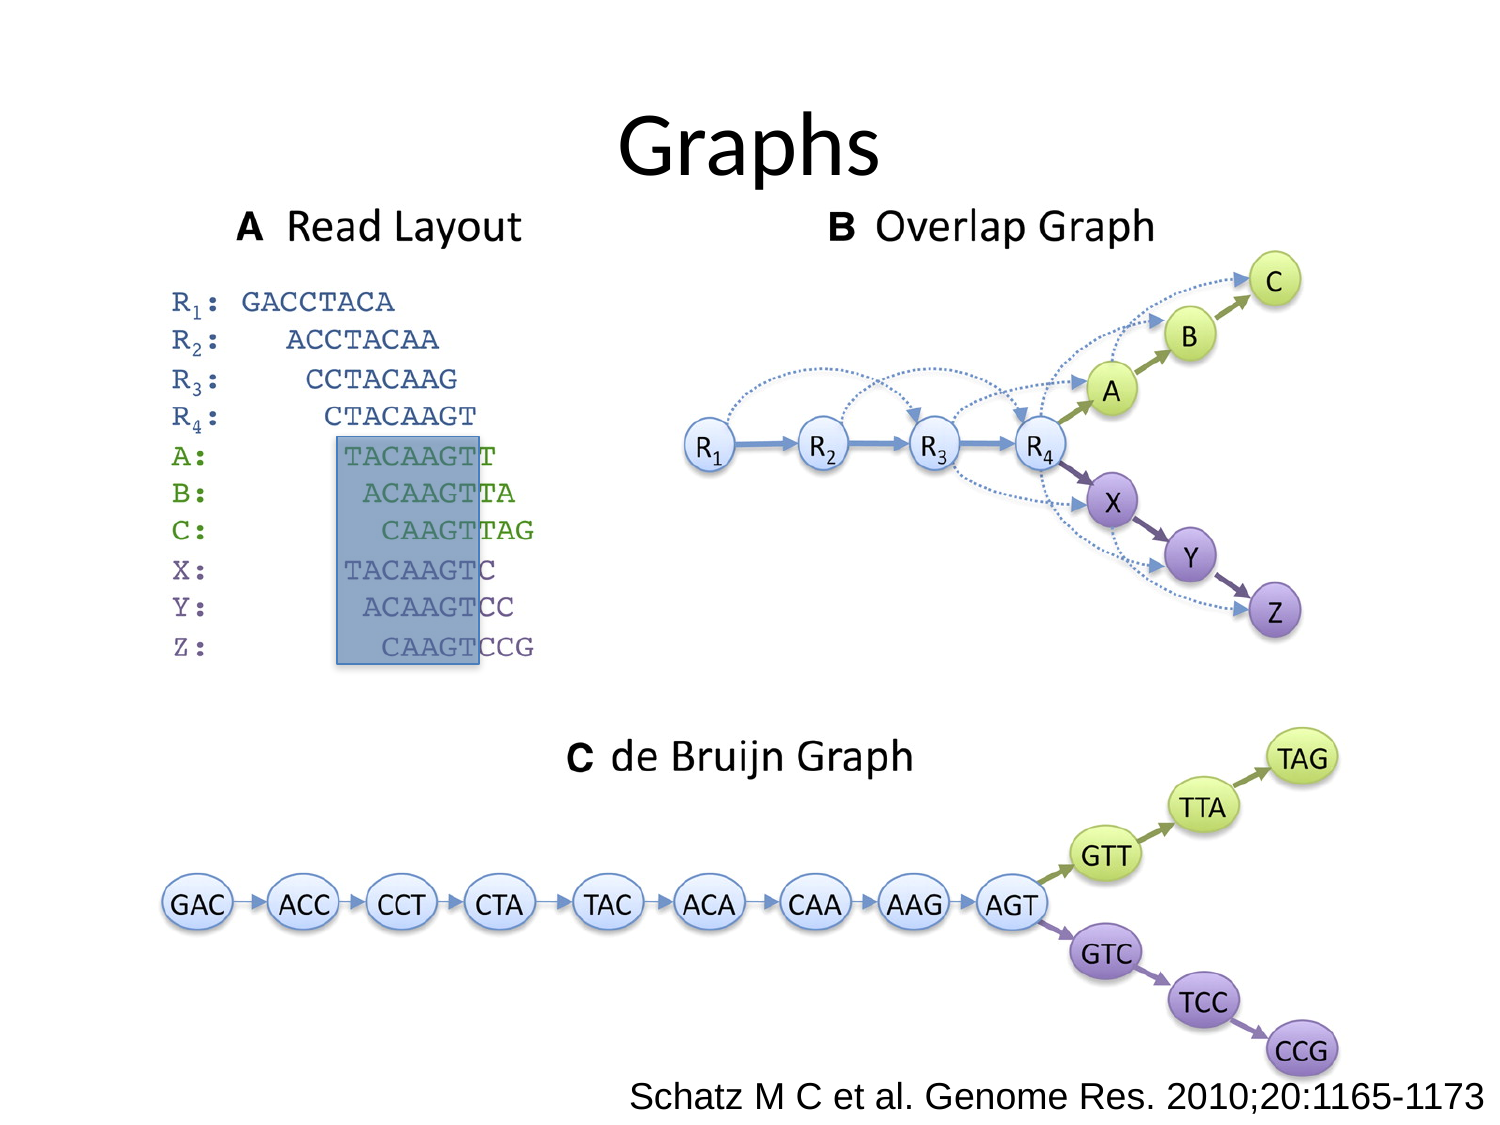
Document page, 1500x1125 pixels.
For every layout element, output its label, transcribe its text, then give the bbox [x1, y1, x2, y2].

text_box Schatz M C et al. Genome Res. 2010;20:1165-1173 [374, 1064, 1500, 1125]
title Graphs [75, 45, 1425, 233]
picture [151, 204, 1349, 1090]
